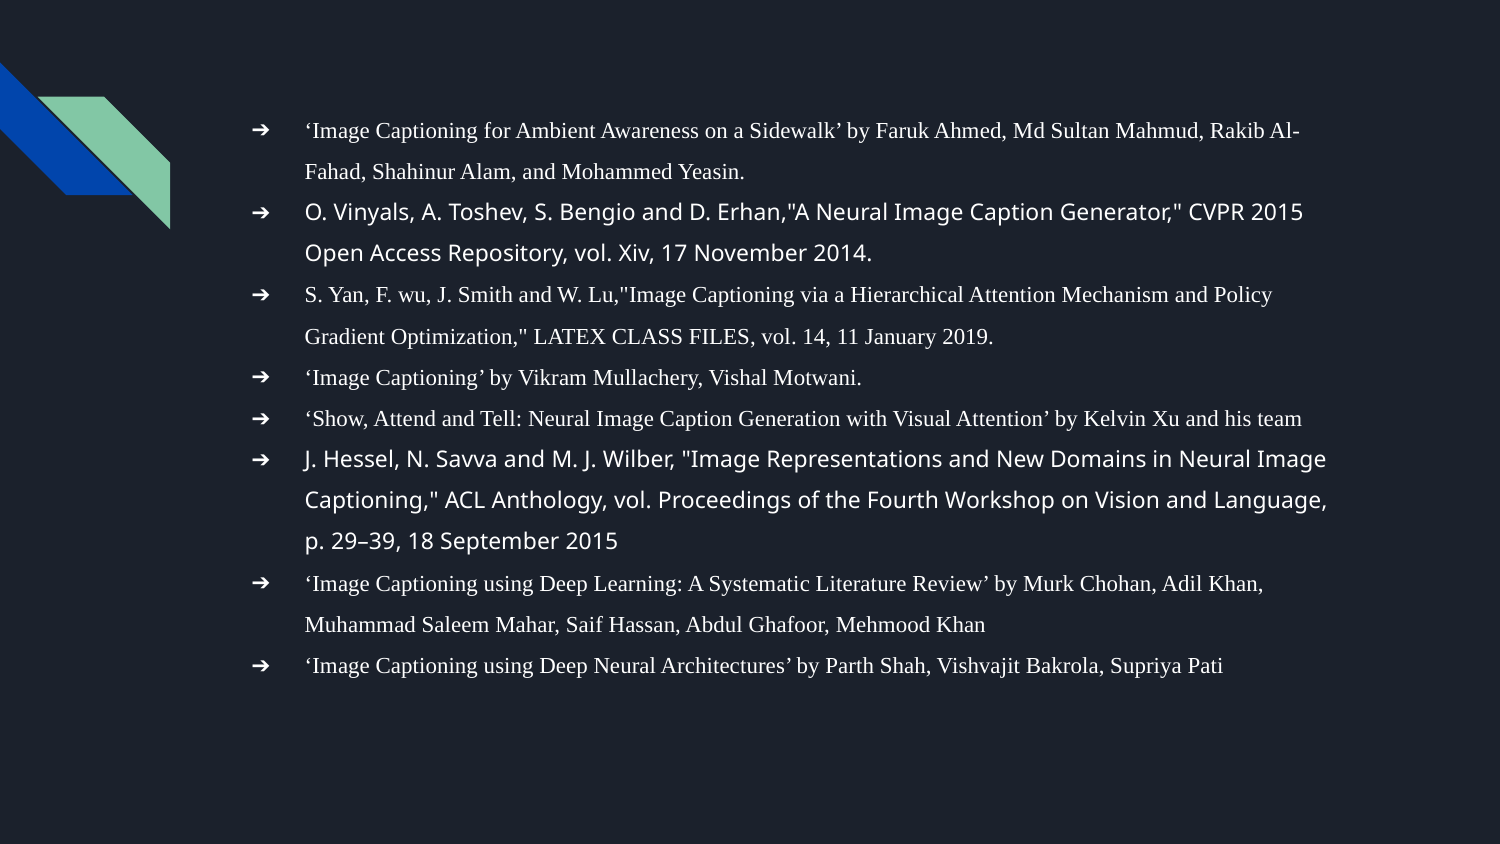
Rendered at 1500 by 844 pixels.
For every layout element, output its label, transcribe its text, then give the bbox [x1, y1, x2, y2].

list ‘Image Captioning for Ambient Awareness on a Sidewalk’ by Faruk Ahmed, Md Sultan Mahmud, Rakib Al-Fahad, Shahinur Alam, and Mohammed Yeasin. O. Vinyals, A. Toshev, S. Bengio and D. Erhan,"A Neural Image Caption Generator," CVPR 2015 Open Access Repository, vol. Xiv, 17 November 2014. S. Yan, F. wu, J. Smith and W. Lu,"Image Captioning via a Hierarchical Attention Mechanism and Policy Gradient Optimization," LATEX CLASS FILES, vol. 14, 11 January 2019. ‘Image Captioning’ by Vikram Mullachery, Vishal Motwani. ‘Show, Attend and Tell: Neural Image Caption Generation with Visual Attention’ by Kelvin Xu and his team J. Hessel, N. Savva and M. J. Wilber, "Image Representations and New Domains in Neural Image Captioning," ACL Anthology, vol. Proceedings of the Fourth Workshop on Vision and Language, p. 29–39, 18 September 2015 ‘Image Captioning using Deep Learning: A Systematic Literature Review’ by Murk Chohan, Adil Khan, Muhammad Saleem Mahar, Saif Hassan, Abdul Ghafoor, Mehmood Khan ‘Image Captioning using Deep Neural Architectures’ by Parth Shah, Vishvajit Bakrola, Supriya Pati [214, 86, 1370, 758]
